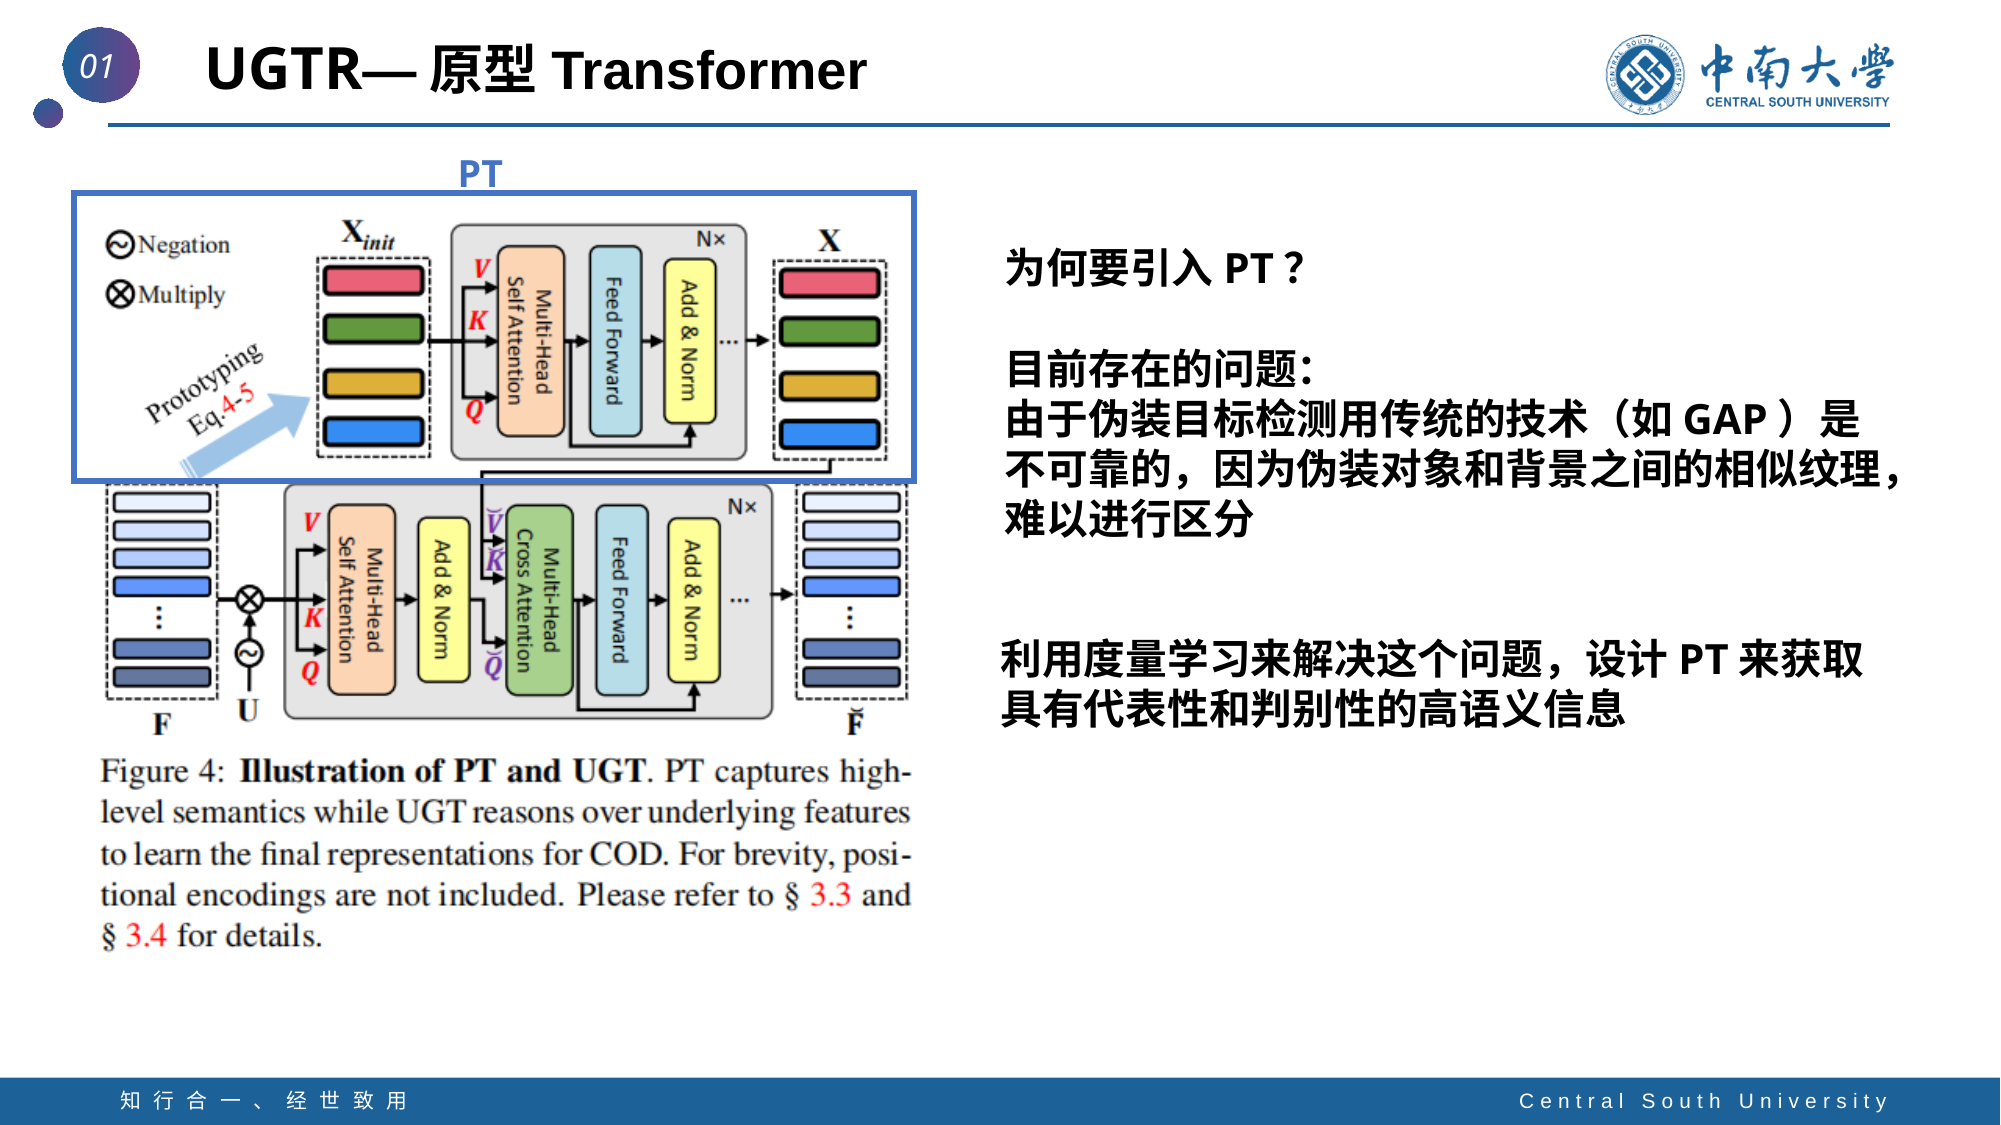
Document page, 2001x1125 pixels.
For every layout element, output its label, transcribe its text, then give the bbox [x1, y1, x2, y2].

text_box 知行合一、经世致用 [105, 1080, 423, 1120]
text_box 利用度量学习来解决这个问题，设计PT来获取具有代表性和判别性的高语义信息 [985, 625, 1893, 740]
text_box UGTR—原型Transformer [204, 26, 1096, 110]
text_box 为何要引入PT？ 目前存在的问题： 由于伪装目标检测用传统的技术（如GAP）是不可靠的，因为伪装对象和背景之间的相似纹理，难以进行区分 [990, 234, 1897, 550]
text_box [33, 26, 153, 128]
text_box Central South University [1504, 1080, 1902, 1120]
picture [1595, 28, 1907, 121]
text_box [0, 1077, 2000, 1125]
text_box PT [442, 125, 526, 192]
picture [71, 192, 951, 970]
text_box [158, 0, 1050, 118]
text_box PT [442, 120, 526, 124]
